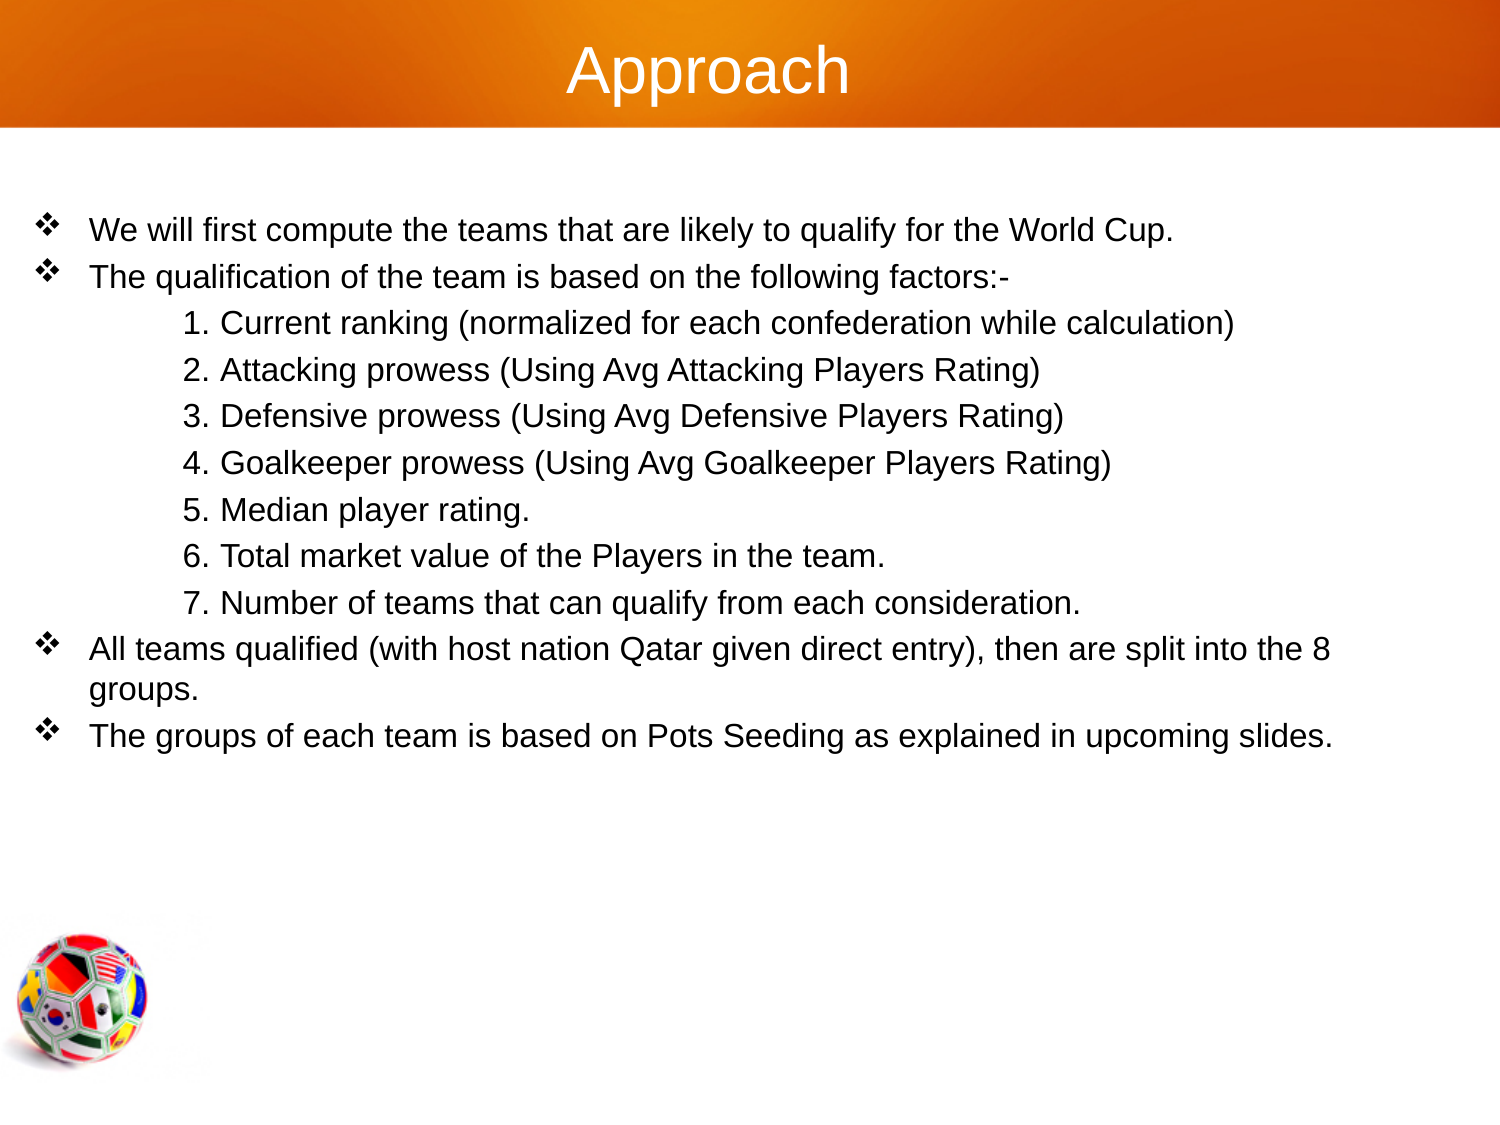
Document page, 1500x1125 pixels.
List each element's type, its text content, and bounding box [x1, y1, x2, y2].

list We will first compute the teams that are likely to qualify for the World Cup. The qualification of the team is based on the following factors:- Current ranking (normalized for each confederation while calculation) Attacking prowess (Using Avg Attacking Players Rating) Defensive prowess (Using Avg Defensive Players Rating) Goalkeeper prowess (Using Avg Goalkeeper Players Rating) Median player rating. Total market value of the Players in the team. Number of teams that can qualify from each consideration. All teams qualified (with host nation Qatar given direct entry), then are split into the 8 groups. The groups of each team is based on Pots Seeding as explained in upcoming slides. [17, 148, 1436, 1059]
title Approach [41, 18, 1377, 115]
picture [0, 0, 1500, 1125]
